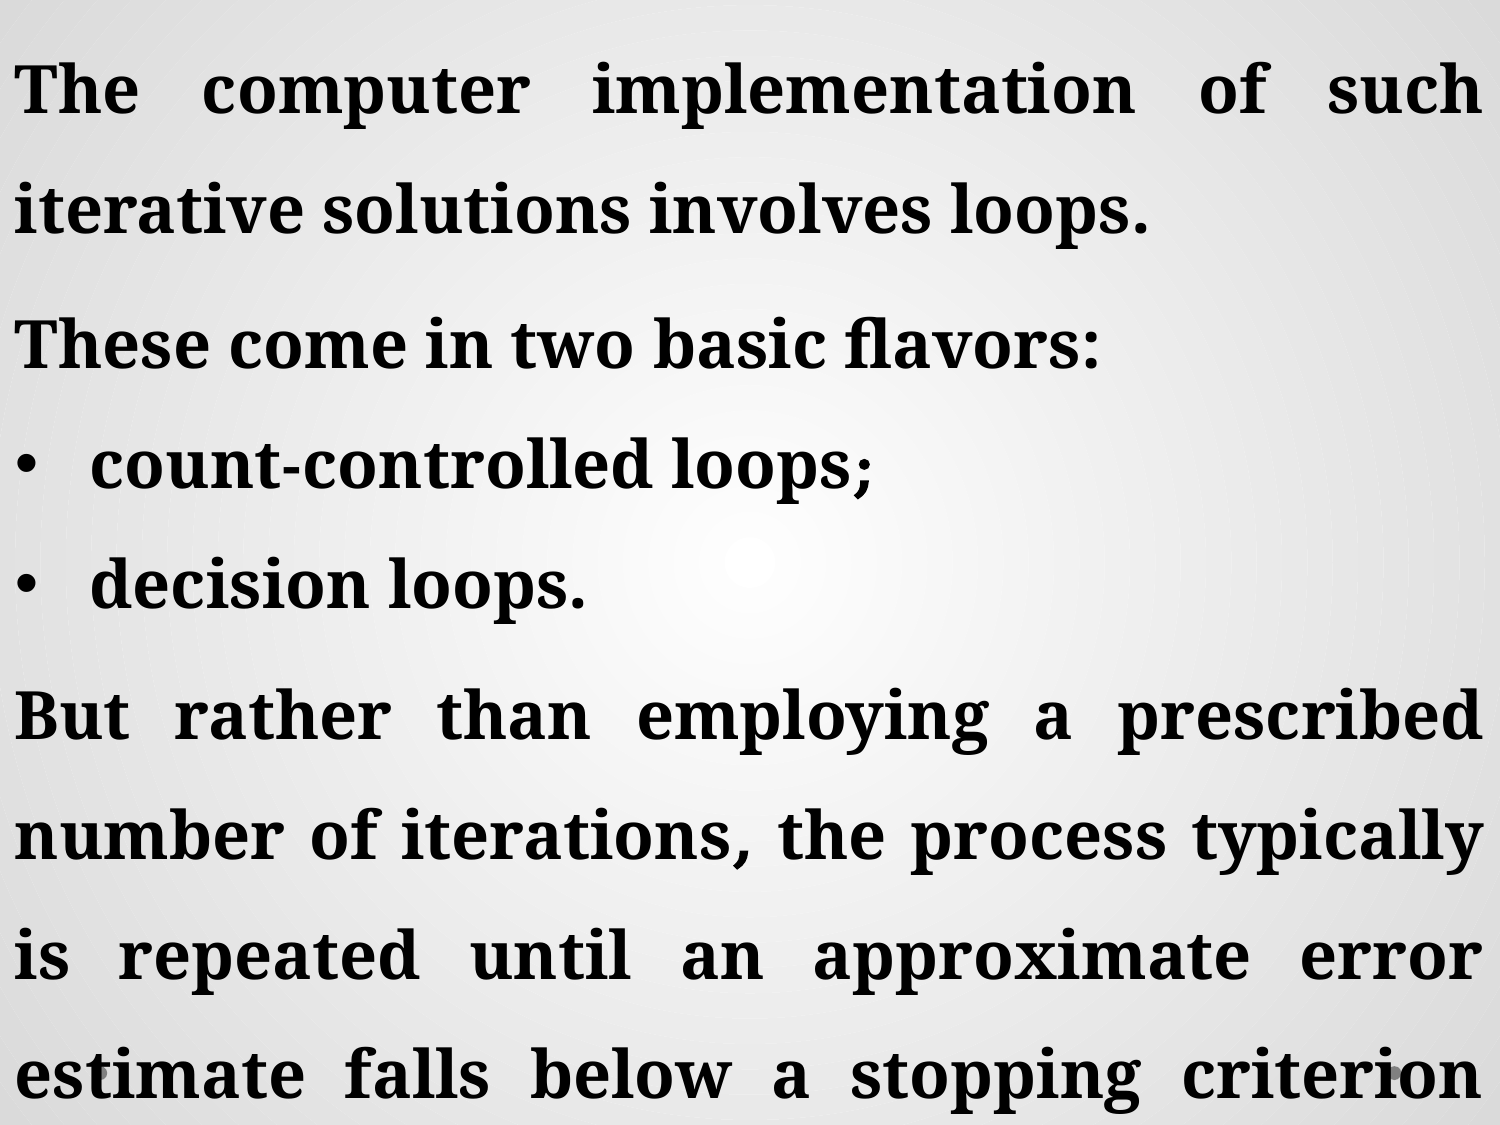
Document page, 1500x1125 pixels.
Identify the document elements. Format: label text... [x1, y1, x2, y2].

text_box These come in two basic flavors: count-controlled loops; decision loops. [0, 254, 1500, 630]
text_box The computer implementation of such iterative solutions involves loops. [0, 0, 1500, 254]
